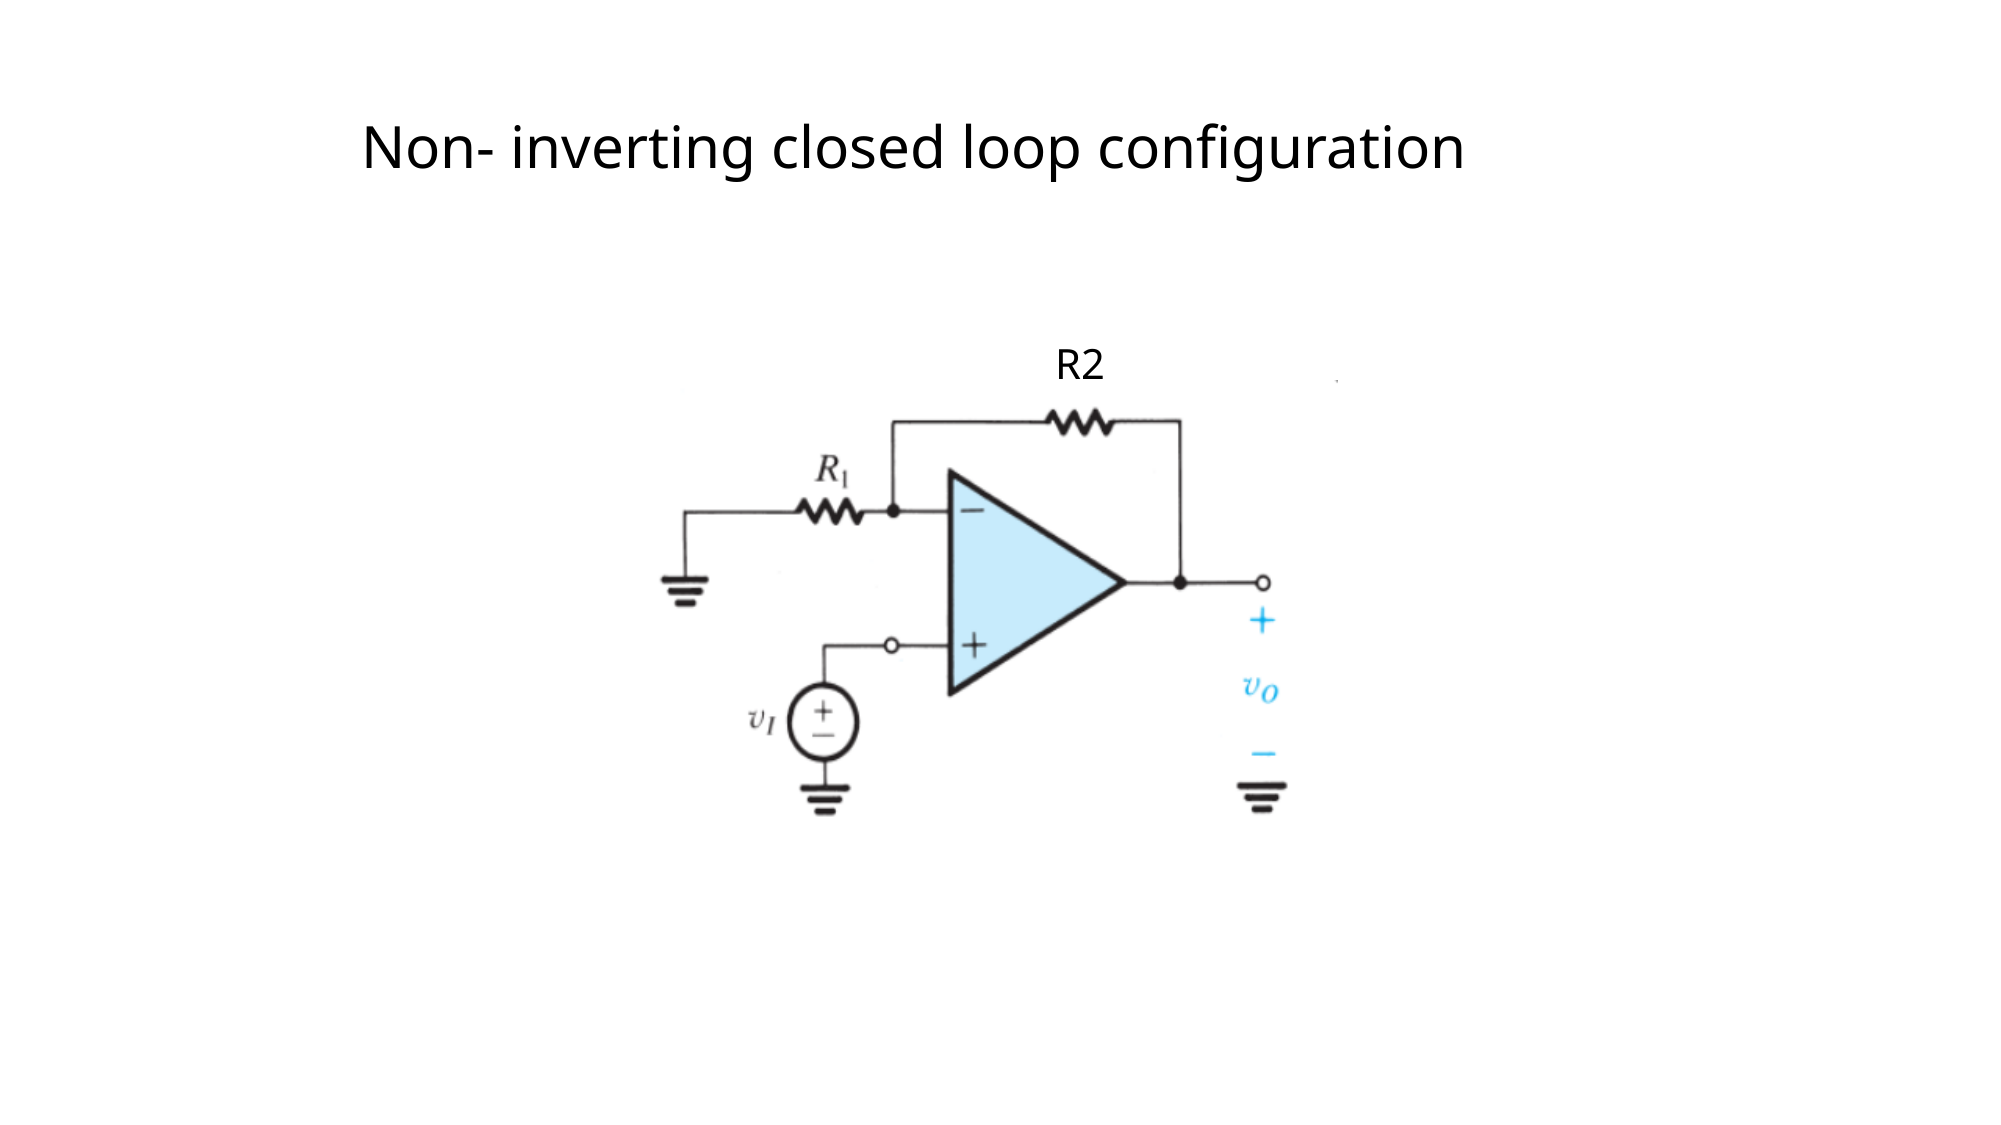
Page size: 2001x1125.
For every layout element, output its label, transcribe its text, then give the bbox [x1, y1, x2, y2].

text_box Non- inverting closed loop configuration [346, 102, 1482, 188]
picture [650, 380, 1338, 878]
text_box R2 [1040, 330, 1156, 380]
